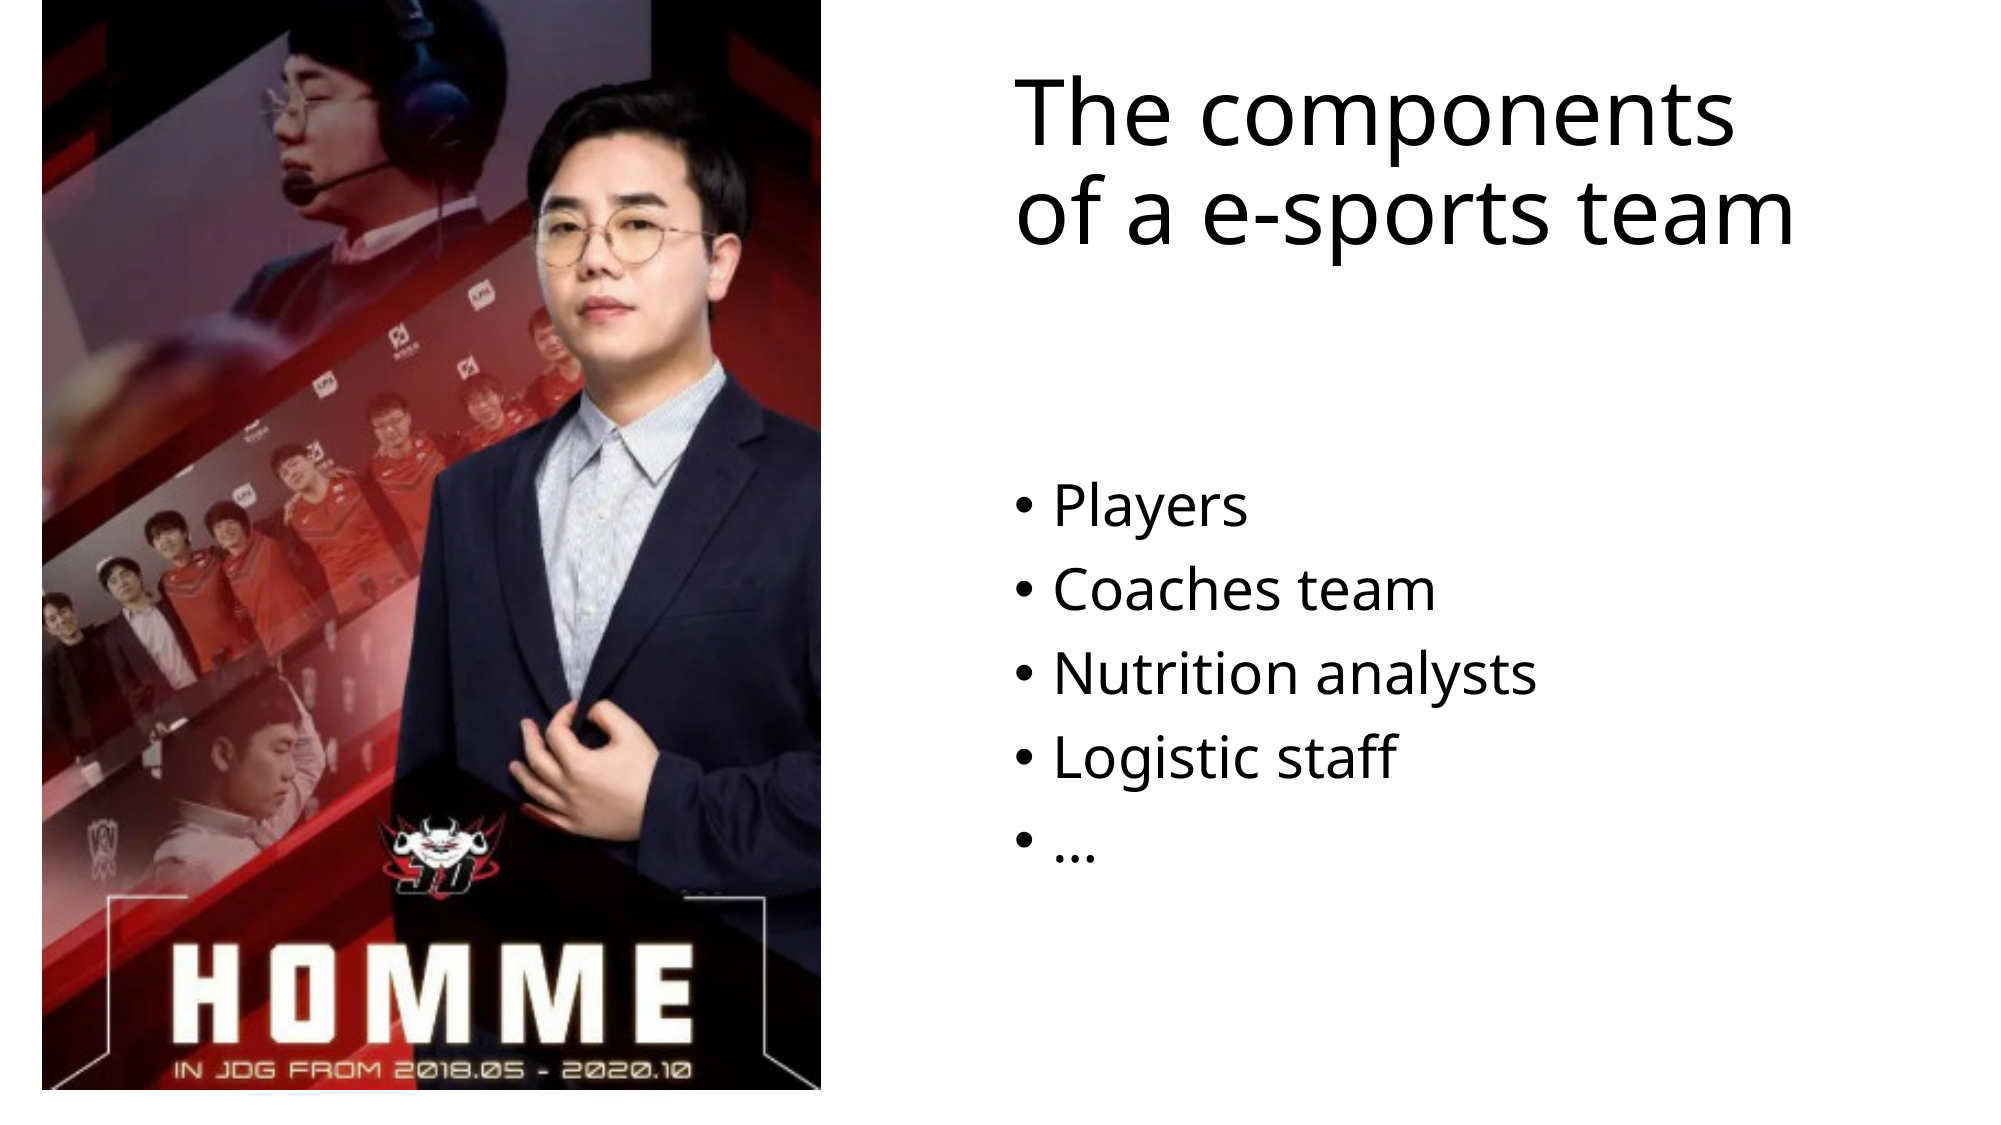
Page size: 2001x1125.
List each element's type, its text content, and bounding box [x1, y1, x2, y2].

picture [42, 0, 821, 1090]
list Players Coaches team Nutrition analysts Logistic staff … [999, 469, 1863, 1125]
title The components of a e-sports team [999, 56, 1863, 275]
